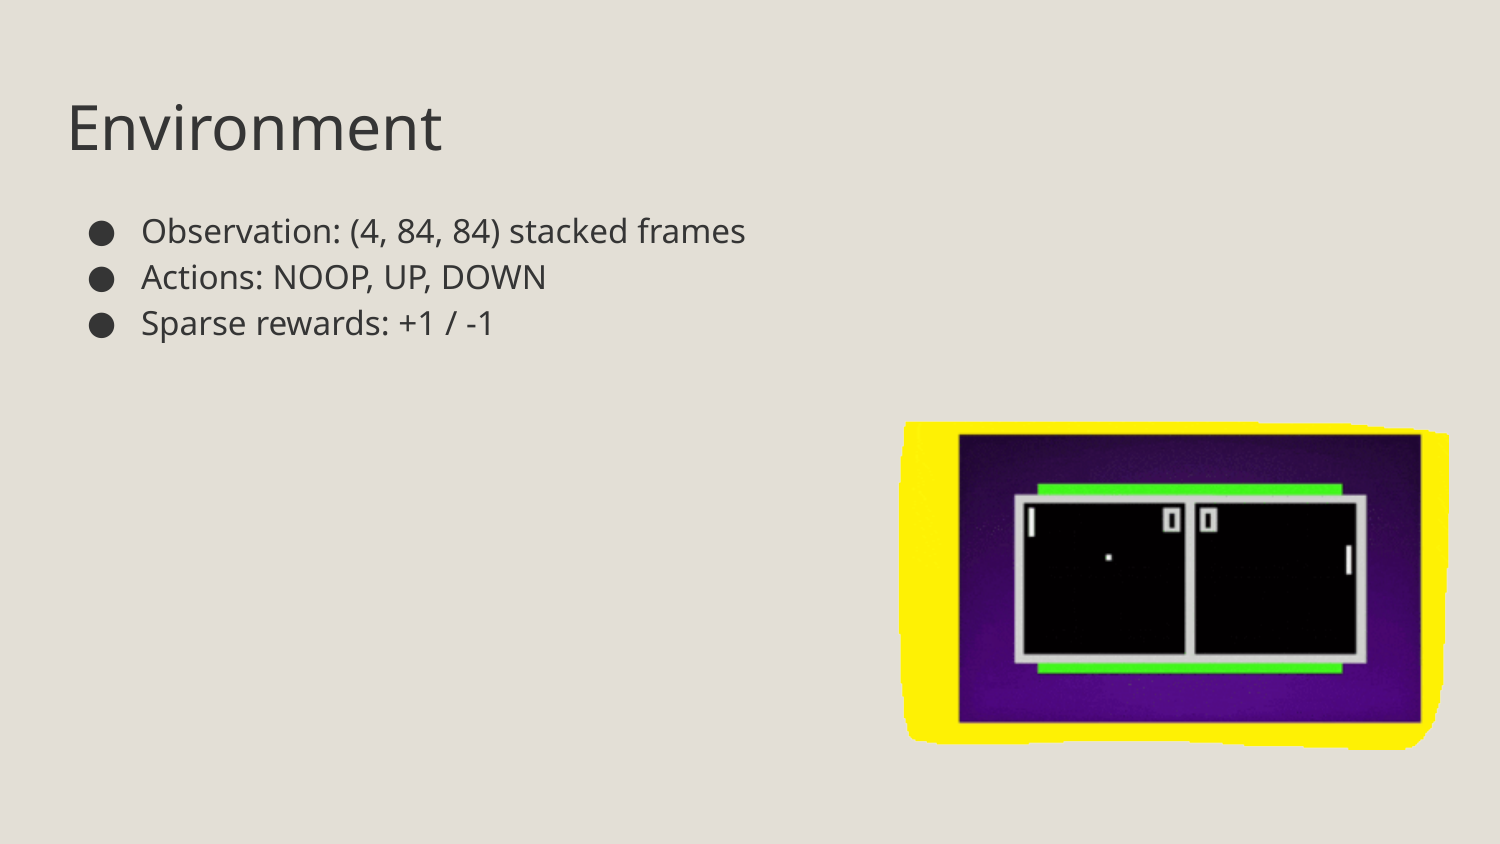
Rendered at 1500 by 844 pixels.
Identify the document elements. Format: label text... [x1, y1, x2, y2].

title Environment [51, 72, 1449, 167]
list Observation: (4, 84, 84) stacked frames Actions: NOOP, UP, DOWN Sparse rewards: +1 / -1 [51, 189, 782, 694]
picture [784, 188, 1450, 750]
